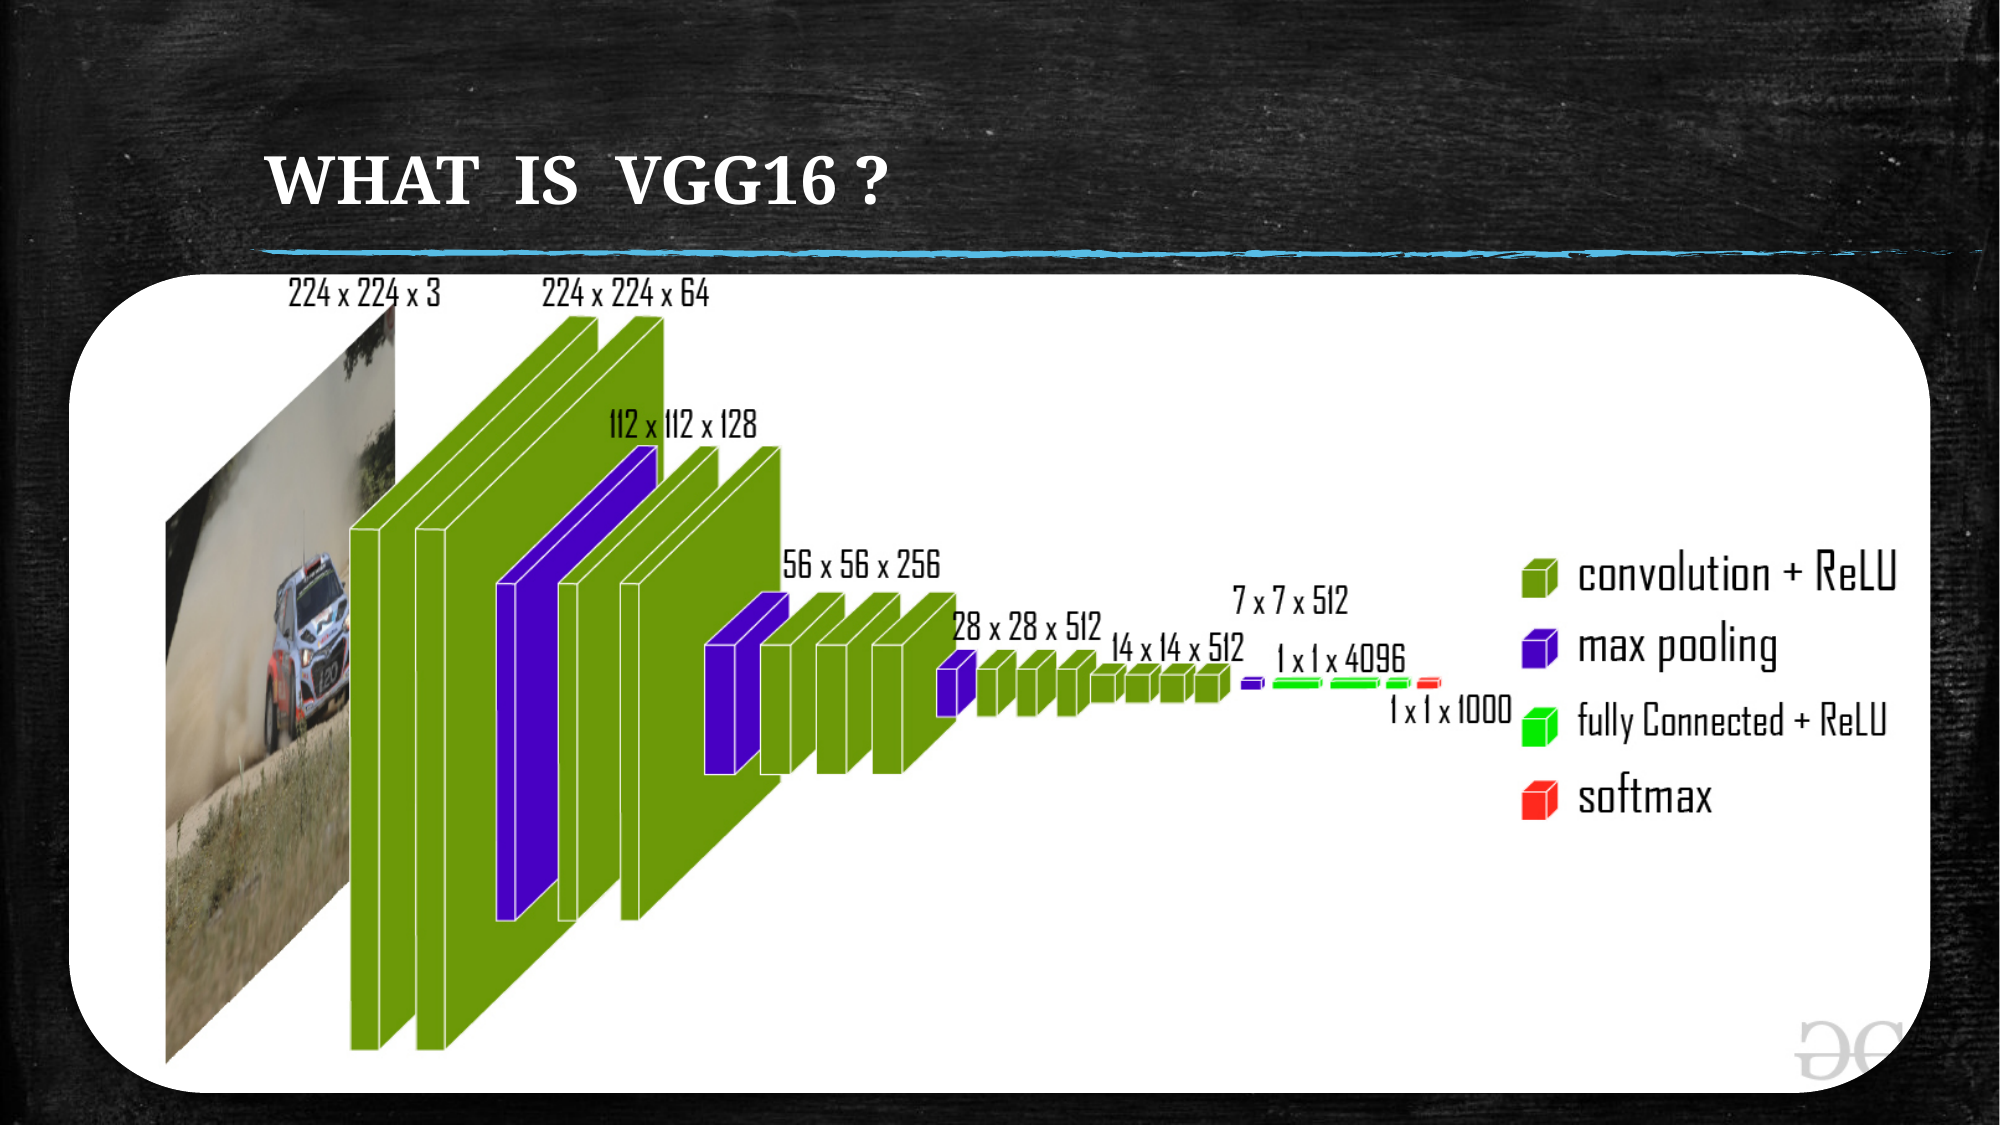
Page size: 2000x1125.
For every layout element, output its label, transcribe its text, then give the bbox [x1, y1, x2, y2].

picture [69, 274, 1931, 1093]
title WHAT IS VGG16 ? [249, 45, 1750, 227]
